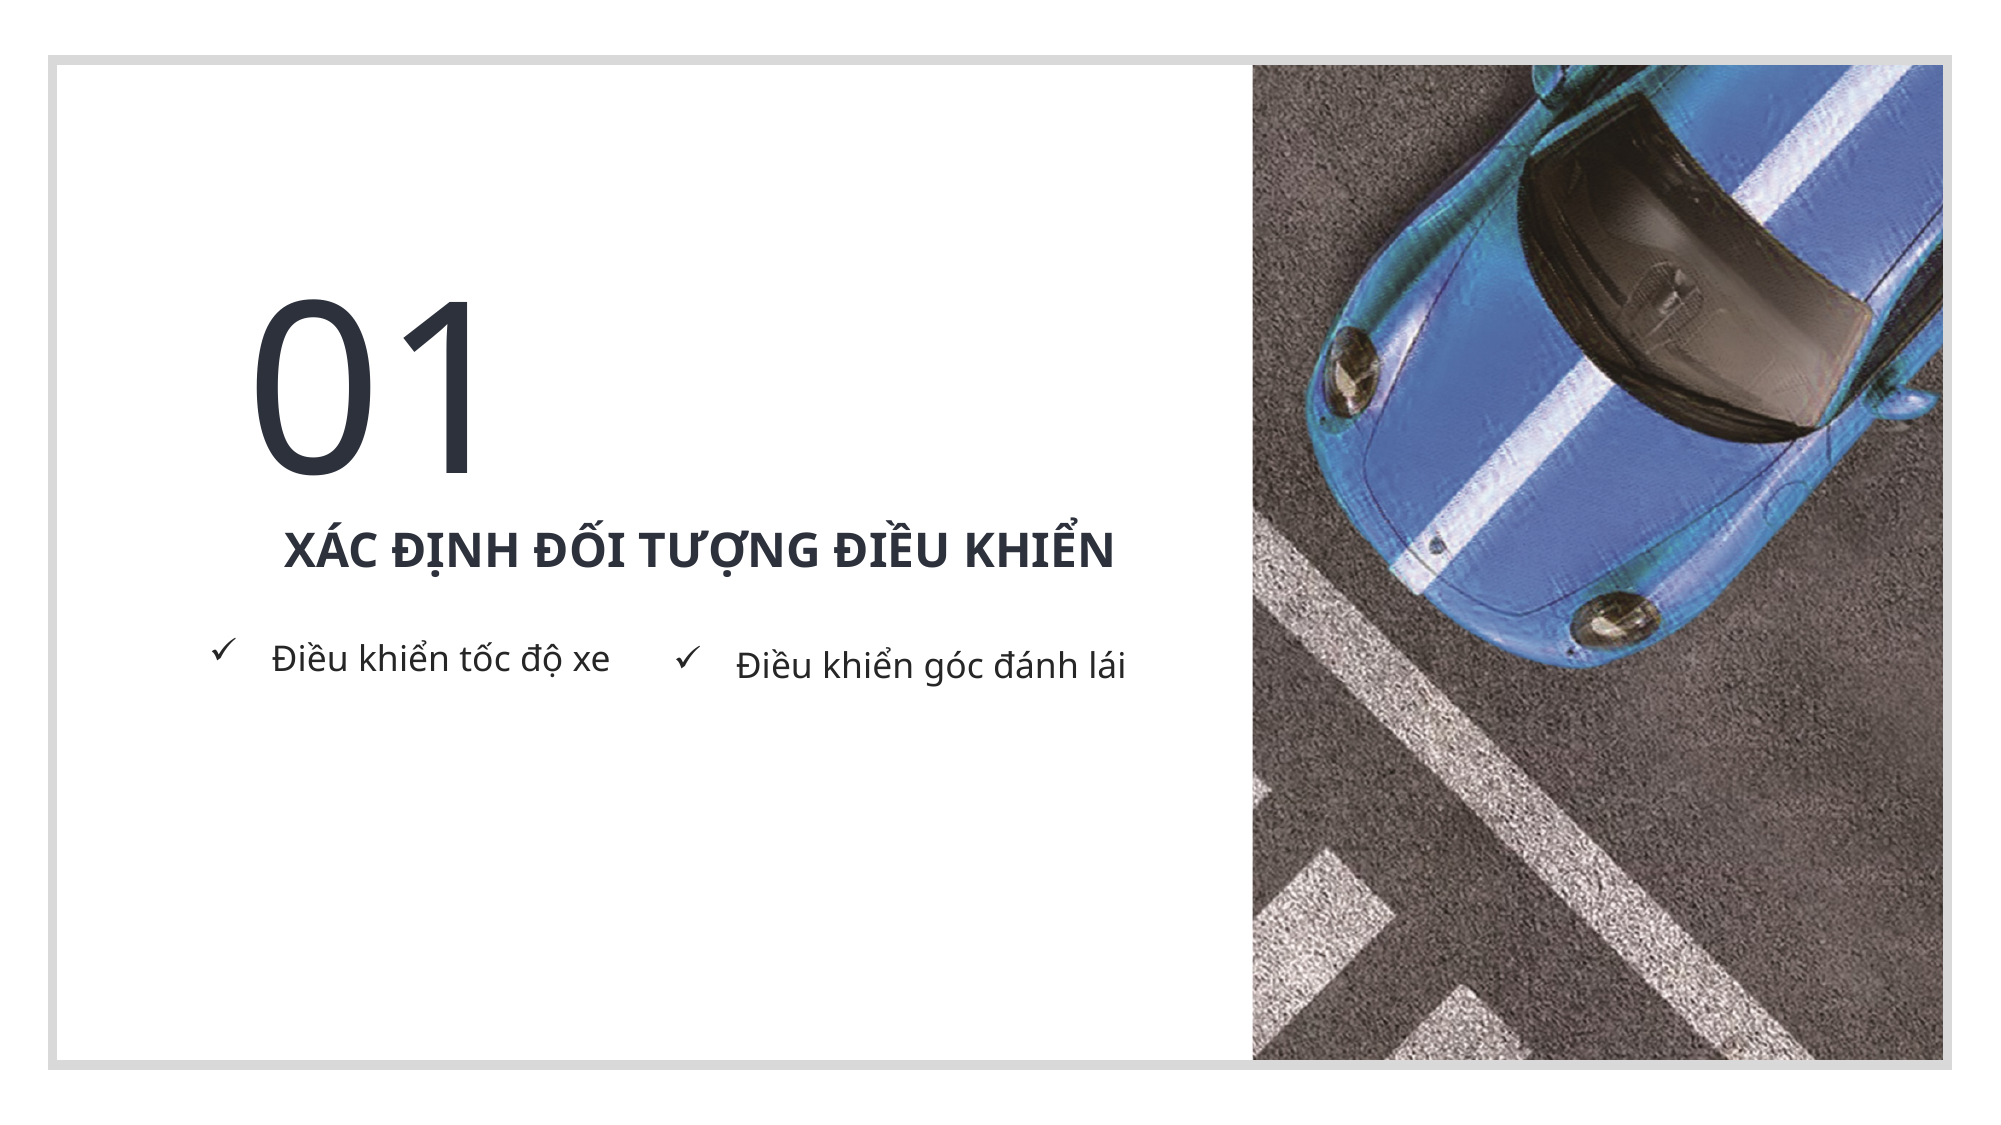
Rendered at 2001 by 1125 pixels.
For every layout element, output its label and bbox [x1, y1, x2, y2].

picture [1096, 214, 2000, 911]
text_box [194, 226, 1108, 694]
text_box [51, 59, 1948, 1066]
